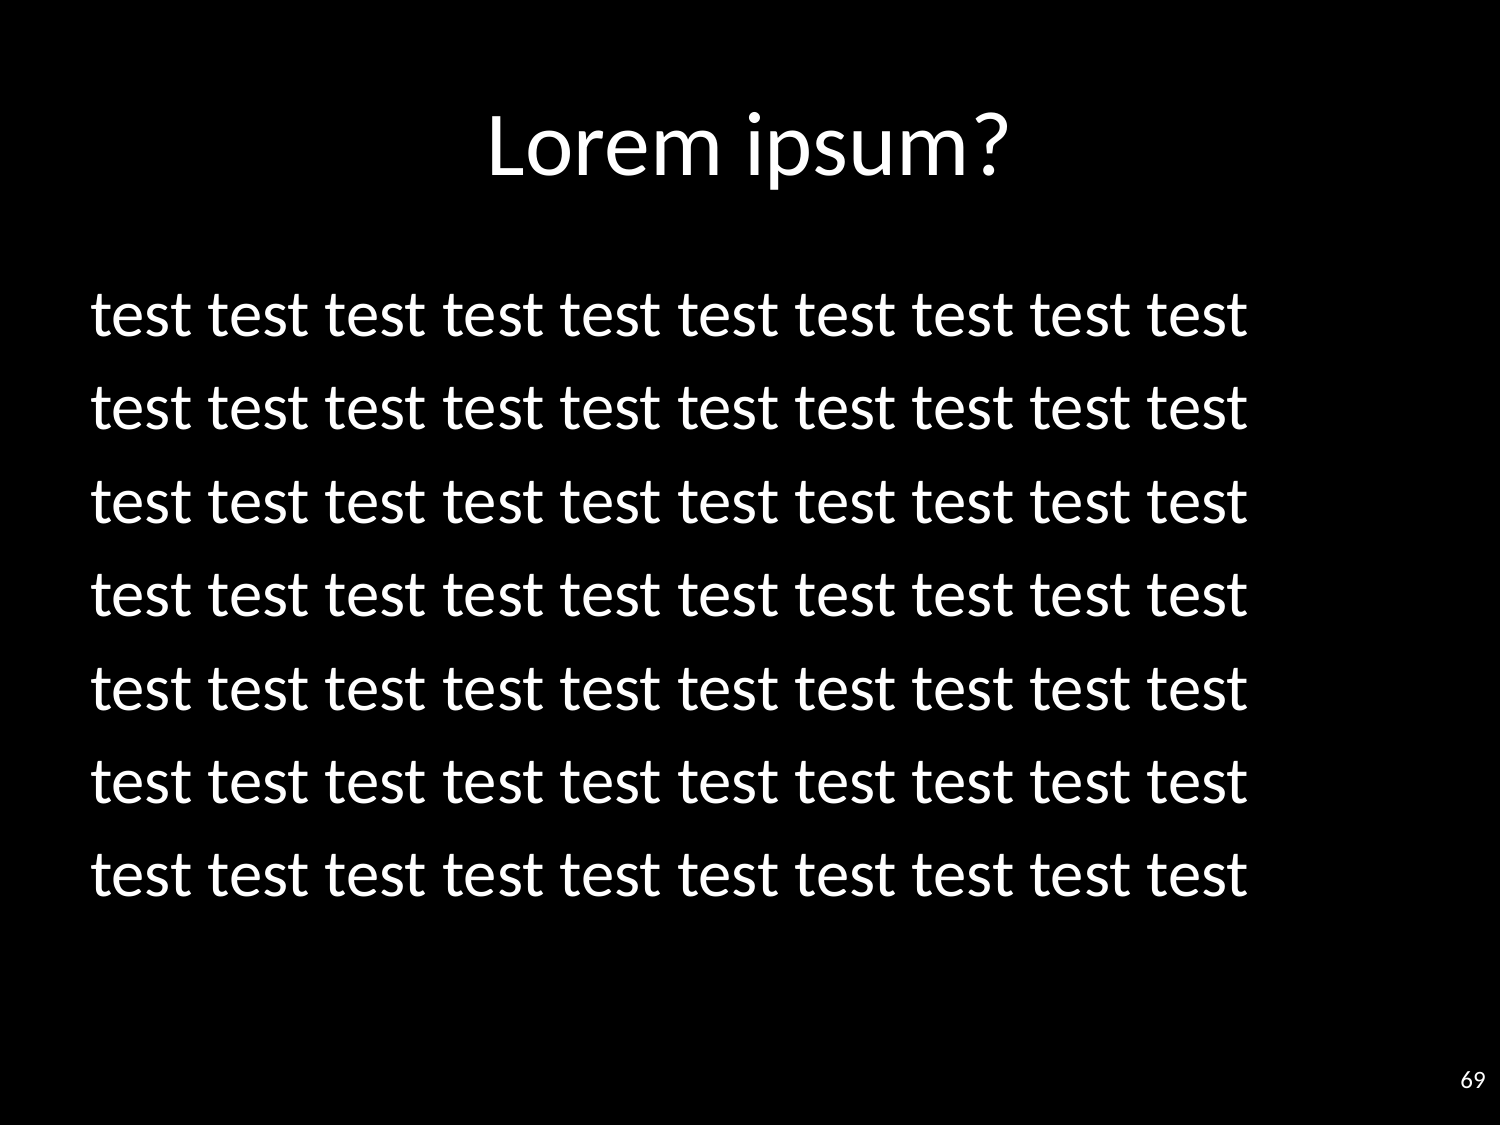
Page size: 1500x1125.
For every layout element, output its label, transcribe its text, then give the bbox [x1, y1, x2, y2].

title Lorem ipsum? [75, 45, 1425, 233]
slide_number 69 [1437, 1052, 1500, 1105]
list test test test test test test test test test test test test test test test test test test test test test test test test test test test test test test test test test test test test test test test test test test test test test test test test test test test test test test test test test test test test test test test test test test test test test test [75, 262, 1425, 1005]
